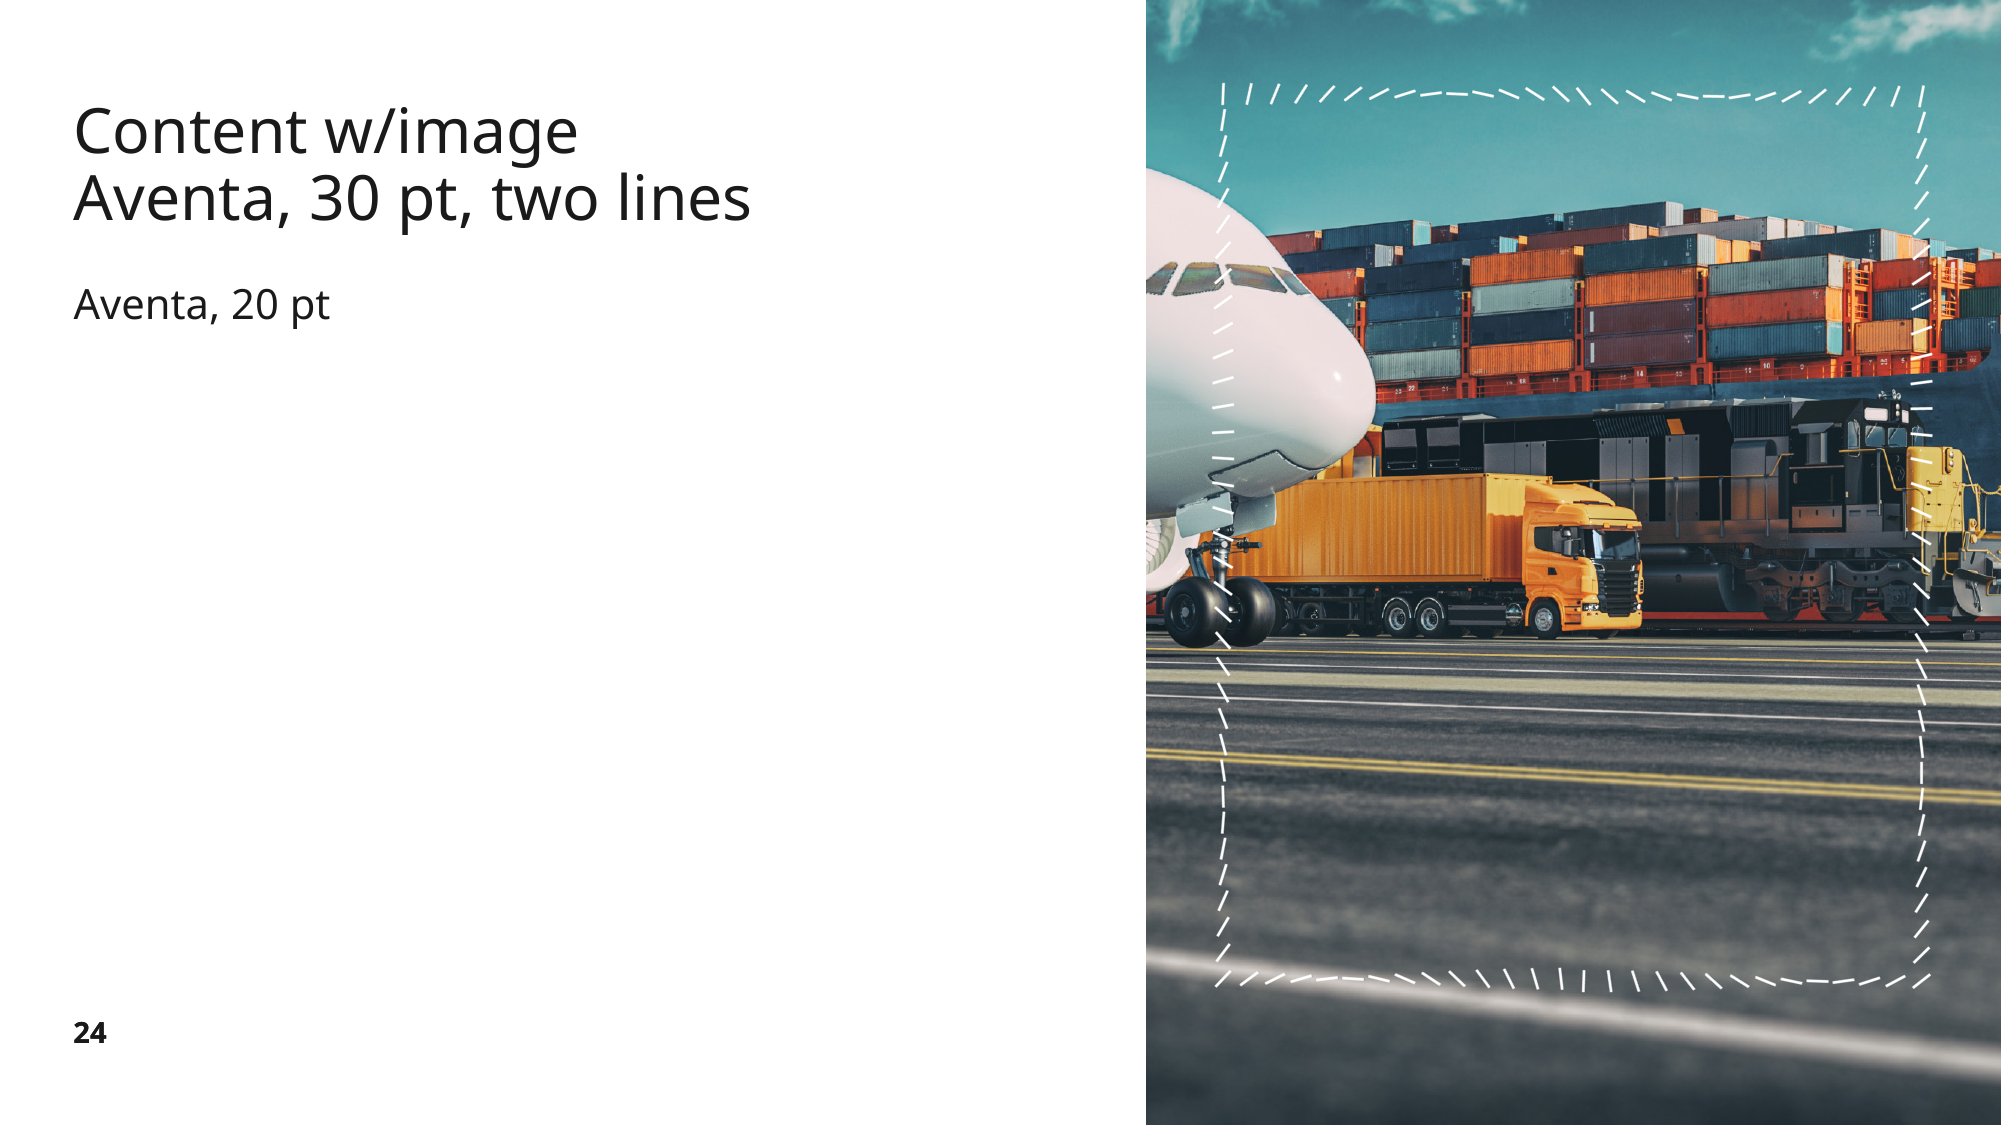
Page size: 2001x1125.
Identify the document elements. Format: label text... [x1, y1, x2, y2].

title Content w/image Aventa, 30 pt, two lines [58, 59, 1094, 242]
picture [1146, 0, 2001, 1125]
list Aventa, 20 pt [58, 275, 1094, 972]
